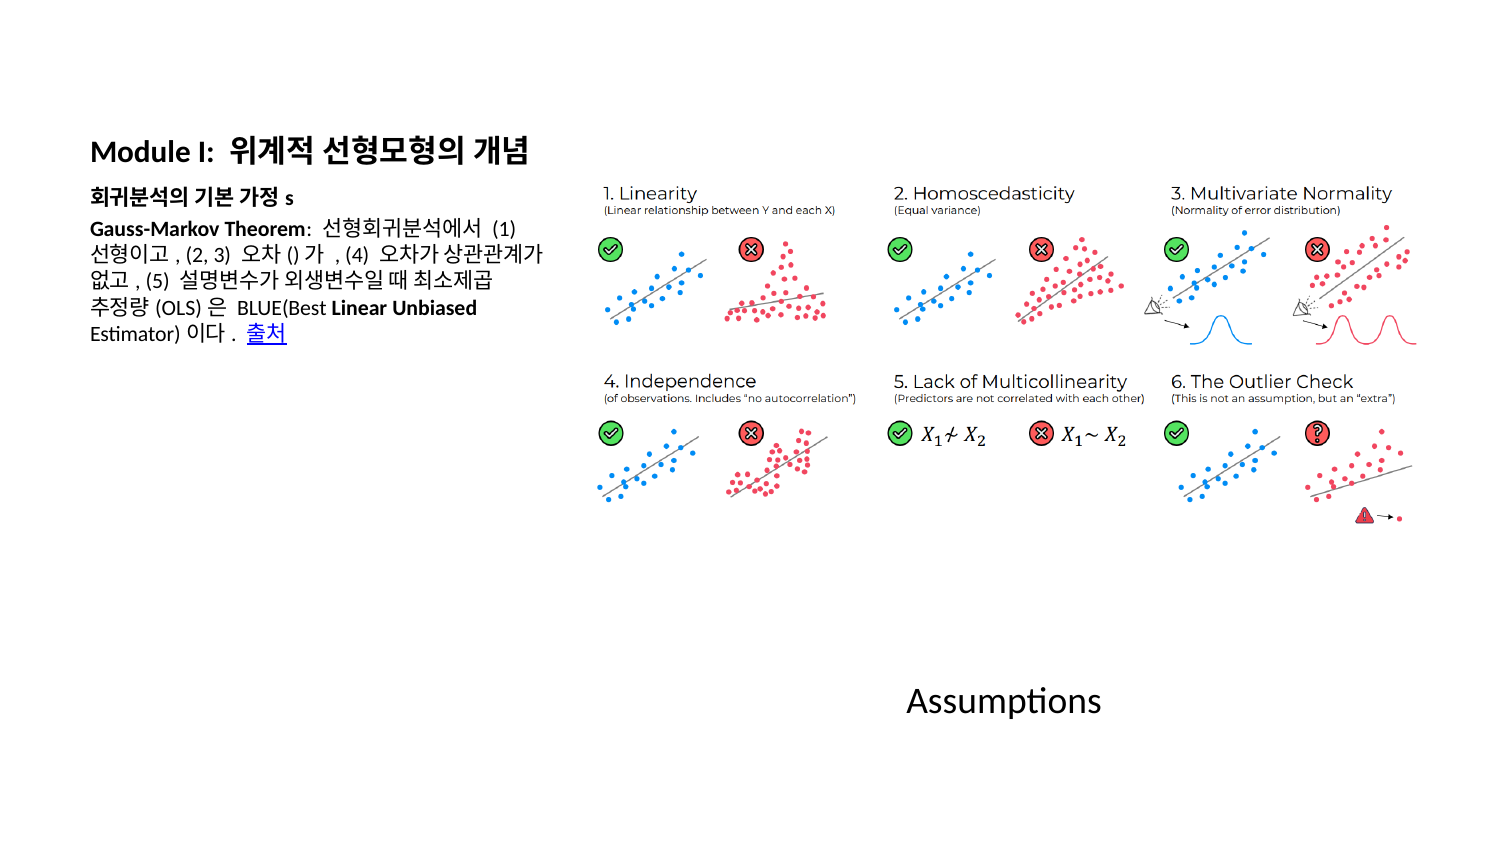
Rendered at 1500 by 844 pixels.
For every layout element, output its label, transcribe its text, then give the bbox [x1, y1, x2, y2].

text_box Assumptions [585, 668, 1423, 753]
title Module I: 위계적 선형모형의 개념 [75, 33, 569, 177]
picture [585, 166, 1424, 534]
